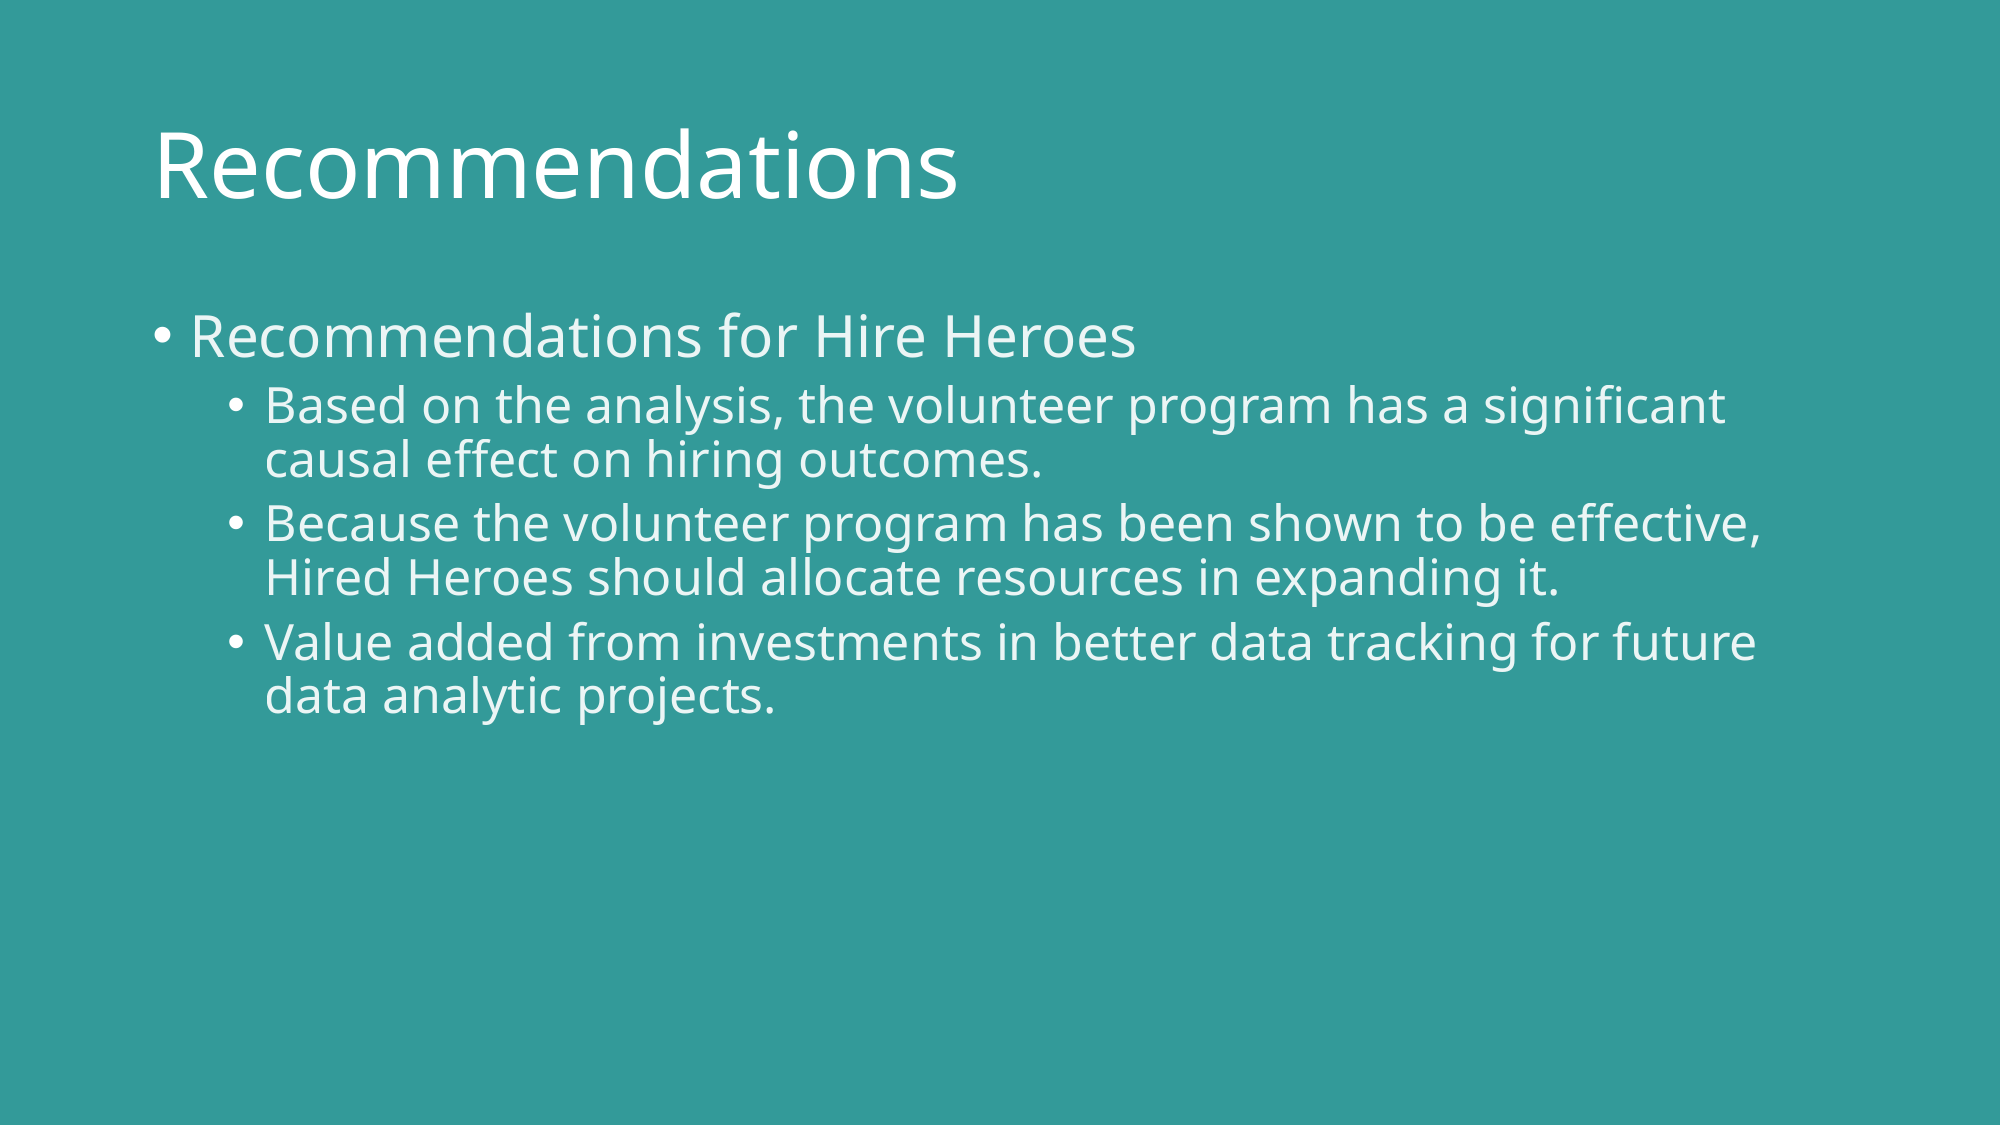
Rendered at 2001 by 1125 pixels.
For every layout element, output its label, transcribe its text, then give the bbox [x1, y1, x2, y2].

list Recommendations for Hire Heroes Based on the analysis, the volunteer program has a significant causal effect on hiring outcomes. Because the volunteer program has been shown to be effective, Hired Heroes should allocate resources in expanding it. Value added from investments in better data tracking for future data analytic projects. [137, 299, 1863, 1014]
title Recommendations [137, 59, 1863, 278]
